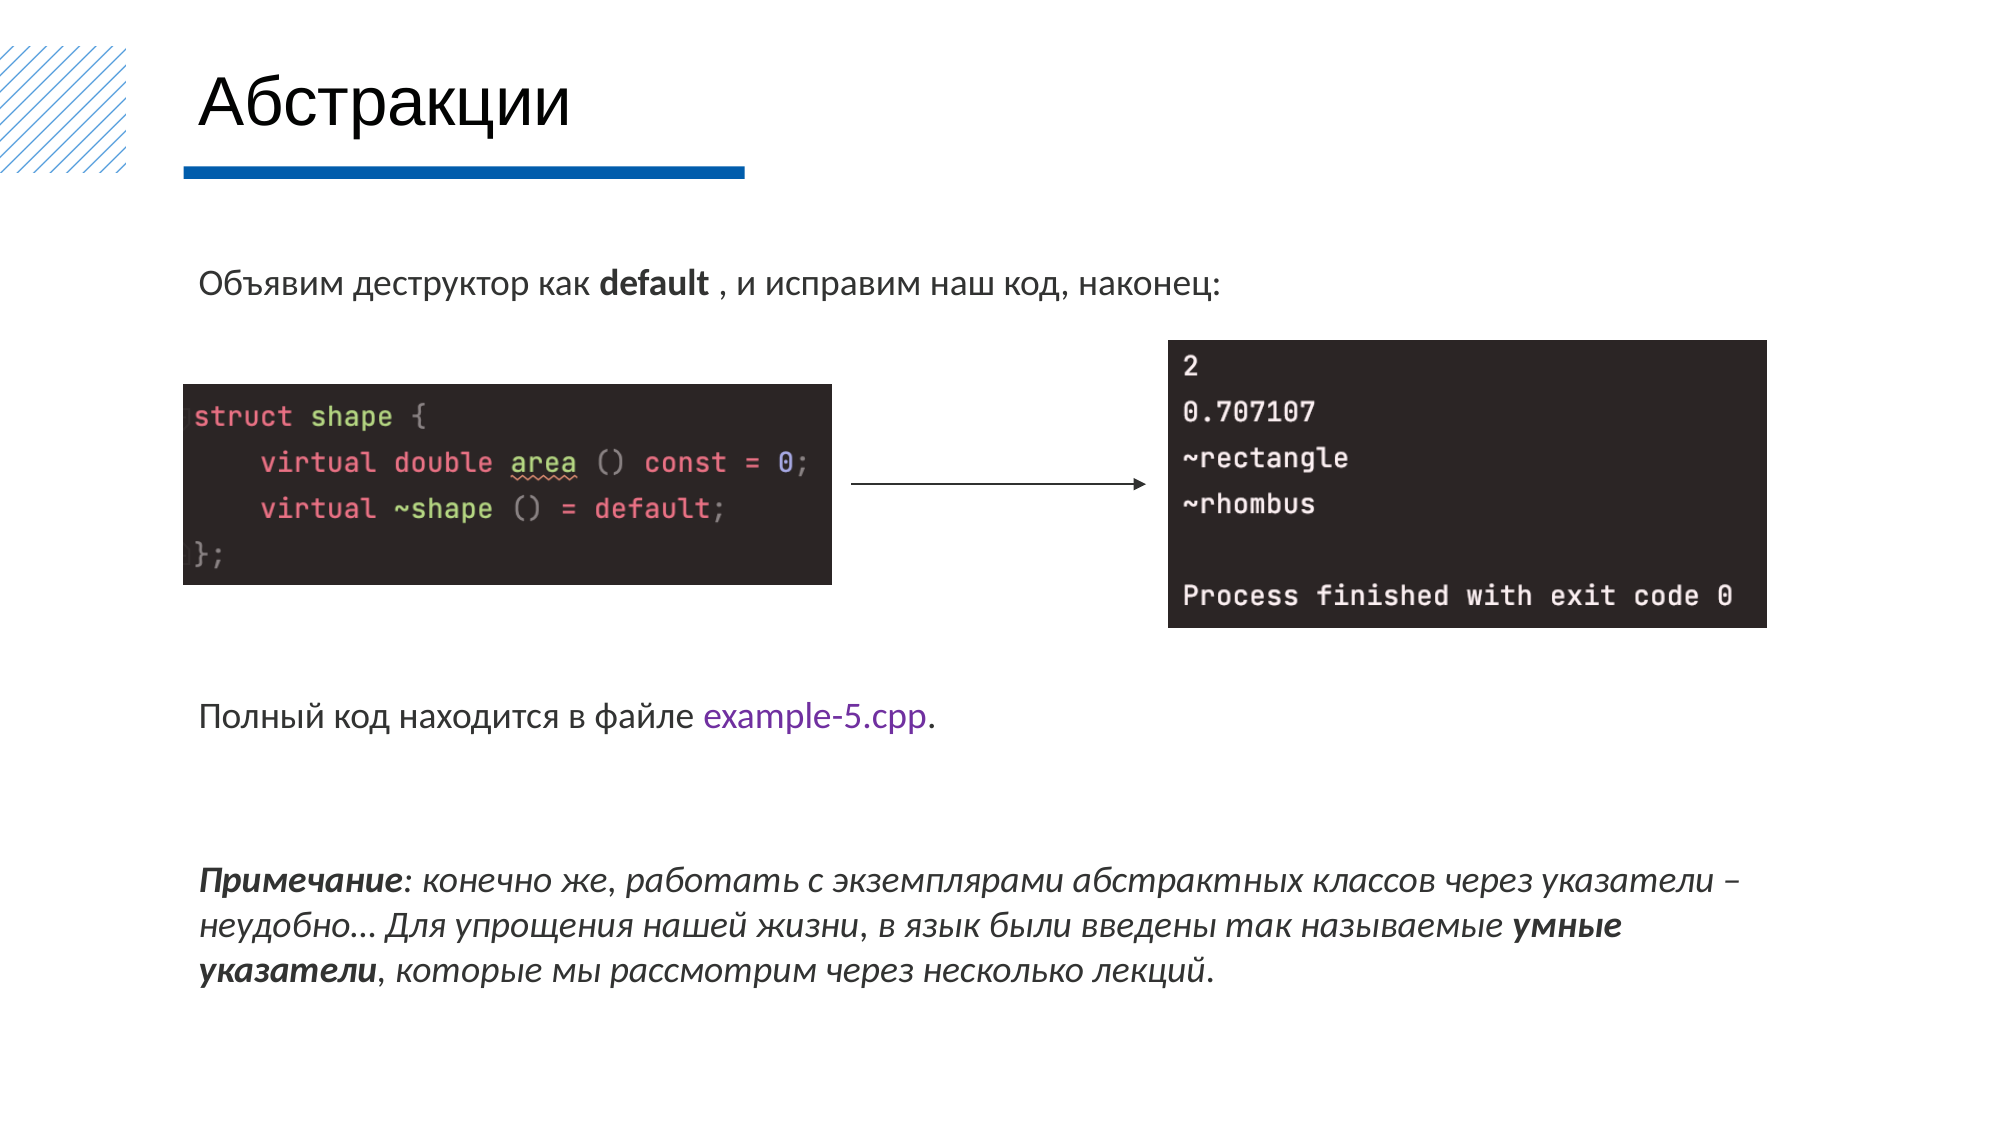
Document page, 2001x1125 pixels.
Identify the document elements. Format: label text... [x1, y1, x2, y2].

picture [1167, 340, 1767, 629]
text_box Объявим деструктор как default , и исправим наш код, наконец: [183, 250, 1780, 311]
text_box Полный код находится в файле example-5.cpp. [183, 684, 1780, 744]
text_box Примечание: конечно же, работать с экземплярами абстрактных классов через указатели – неудобно… Для упрощения нашей жизни, в язык были введены так называемые умные указатели, которые мы рассмотрим через несколько лекций. [183, 847, 1780, 998]
list Абстракции [183, 58, 1780, 149]
picture [183, 383, 832, 585]
picture [0, 46, 126, 173]
